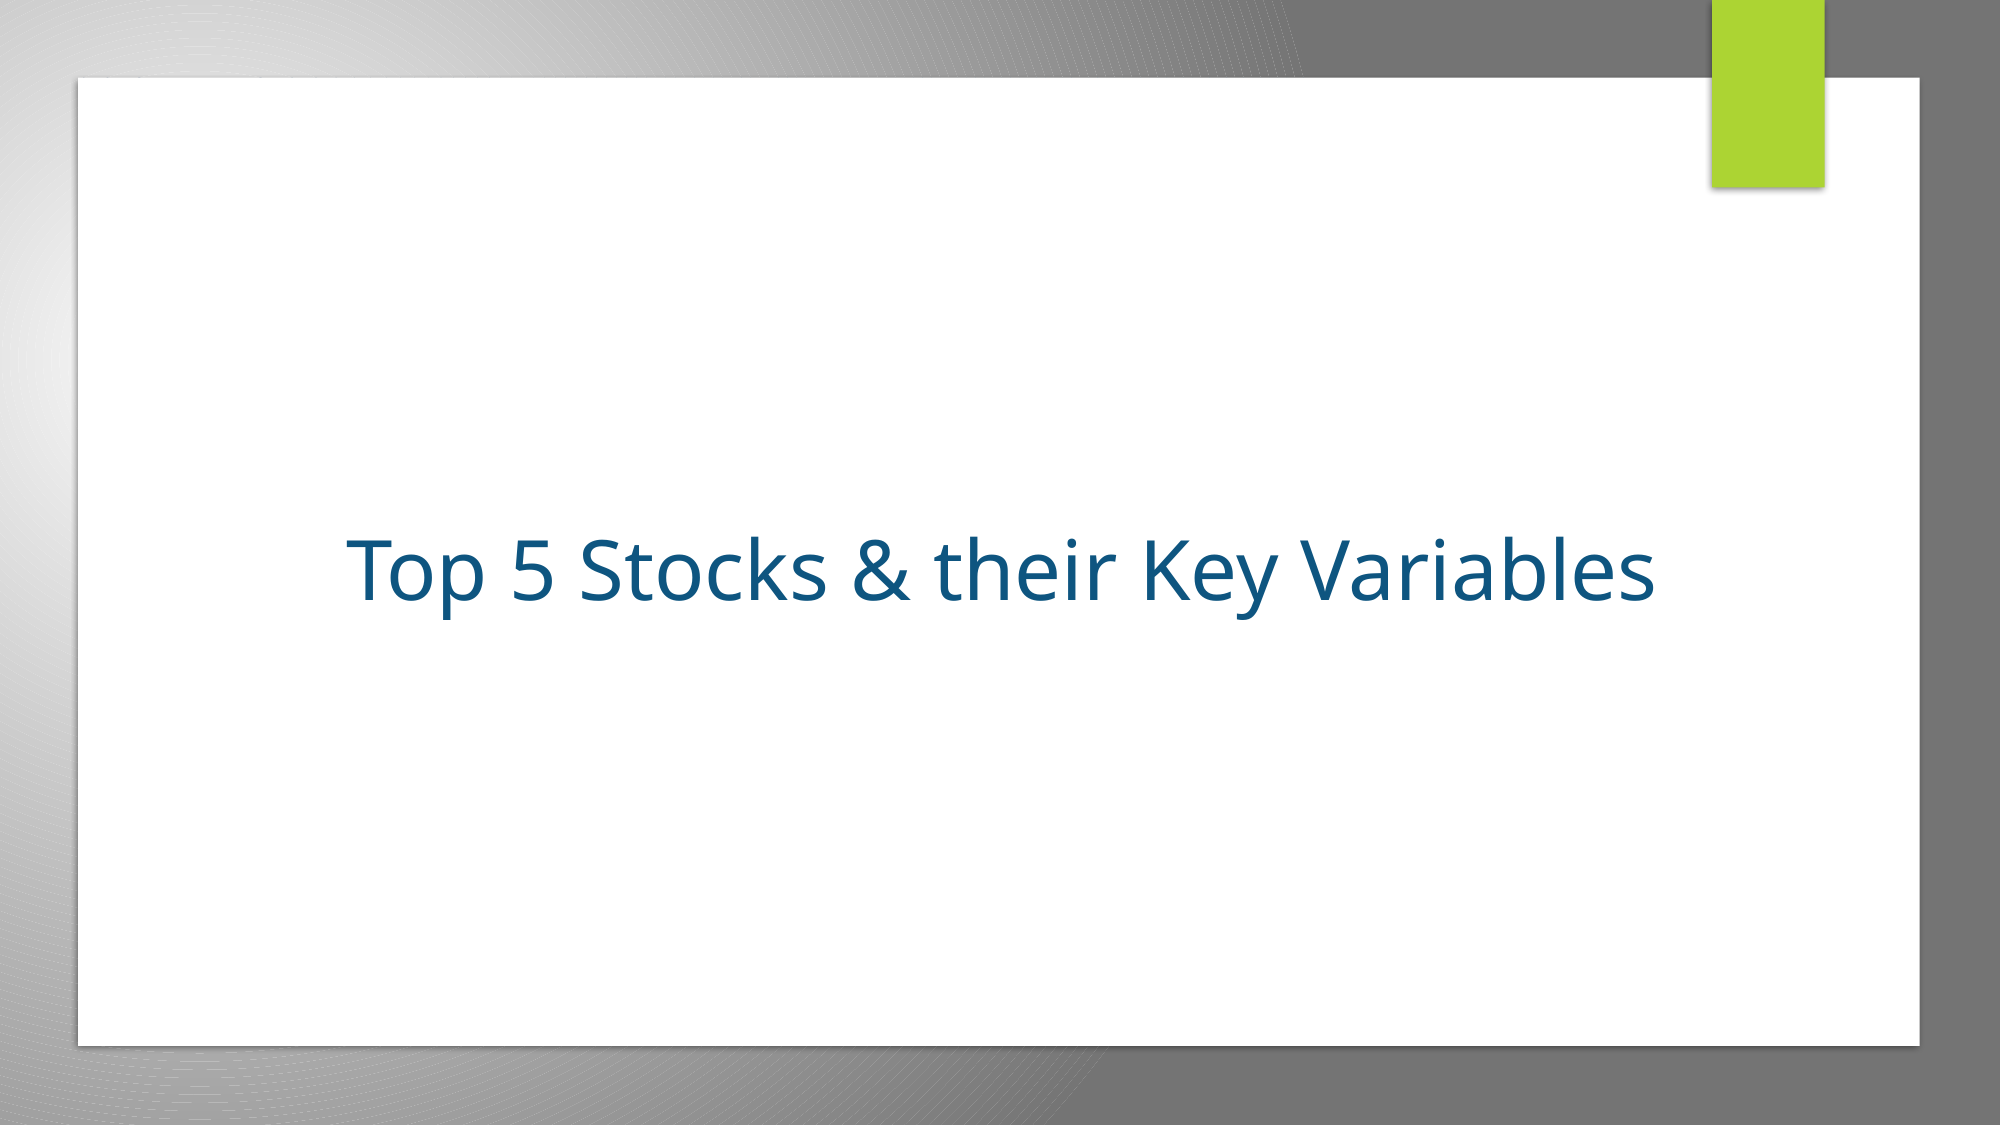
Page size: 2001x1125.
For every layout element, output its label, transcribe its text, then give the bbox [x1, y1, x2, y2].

text_box [1711, 0, 1825, 188]
text_box [77, 77, 1920, 1047]
title Top 5 Stocks & their Key Variables [1532, 456, 1851, 625]
list [189, 341, 1532, 953]
text_box [0, 0, 2000, 1125]
